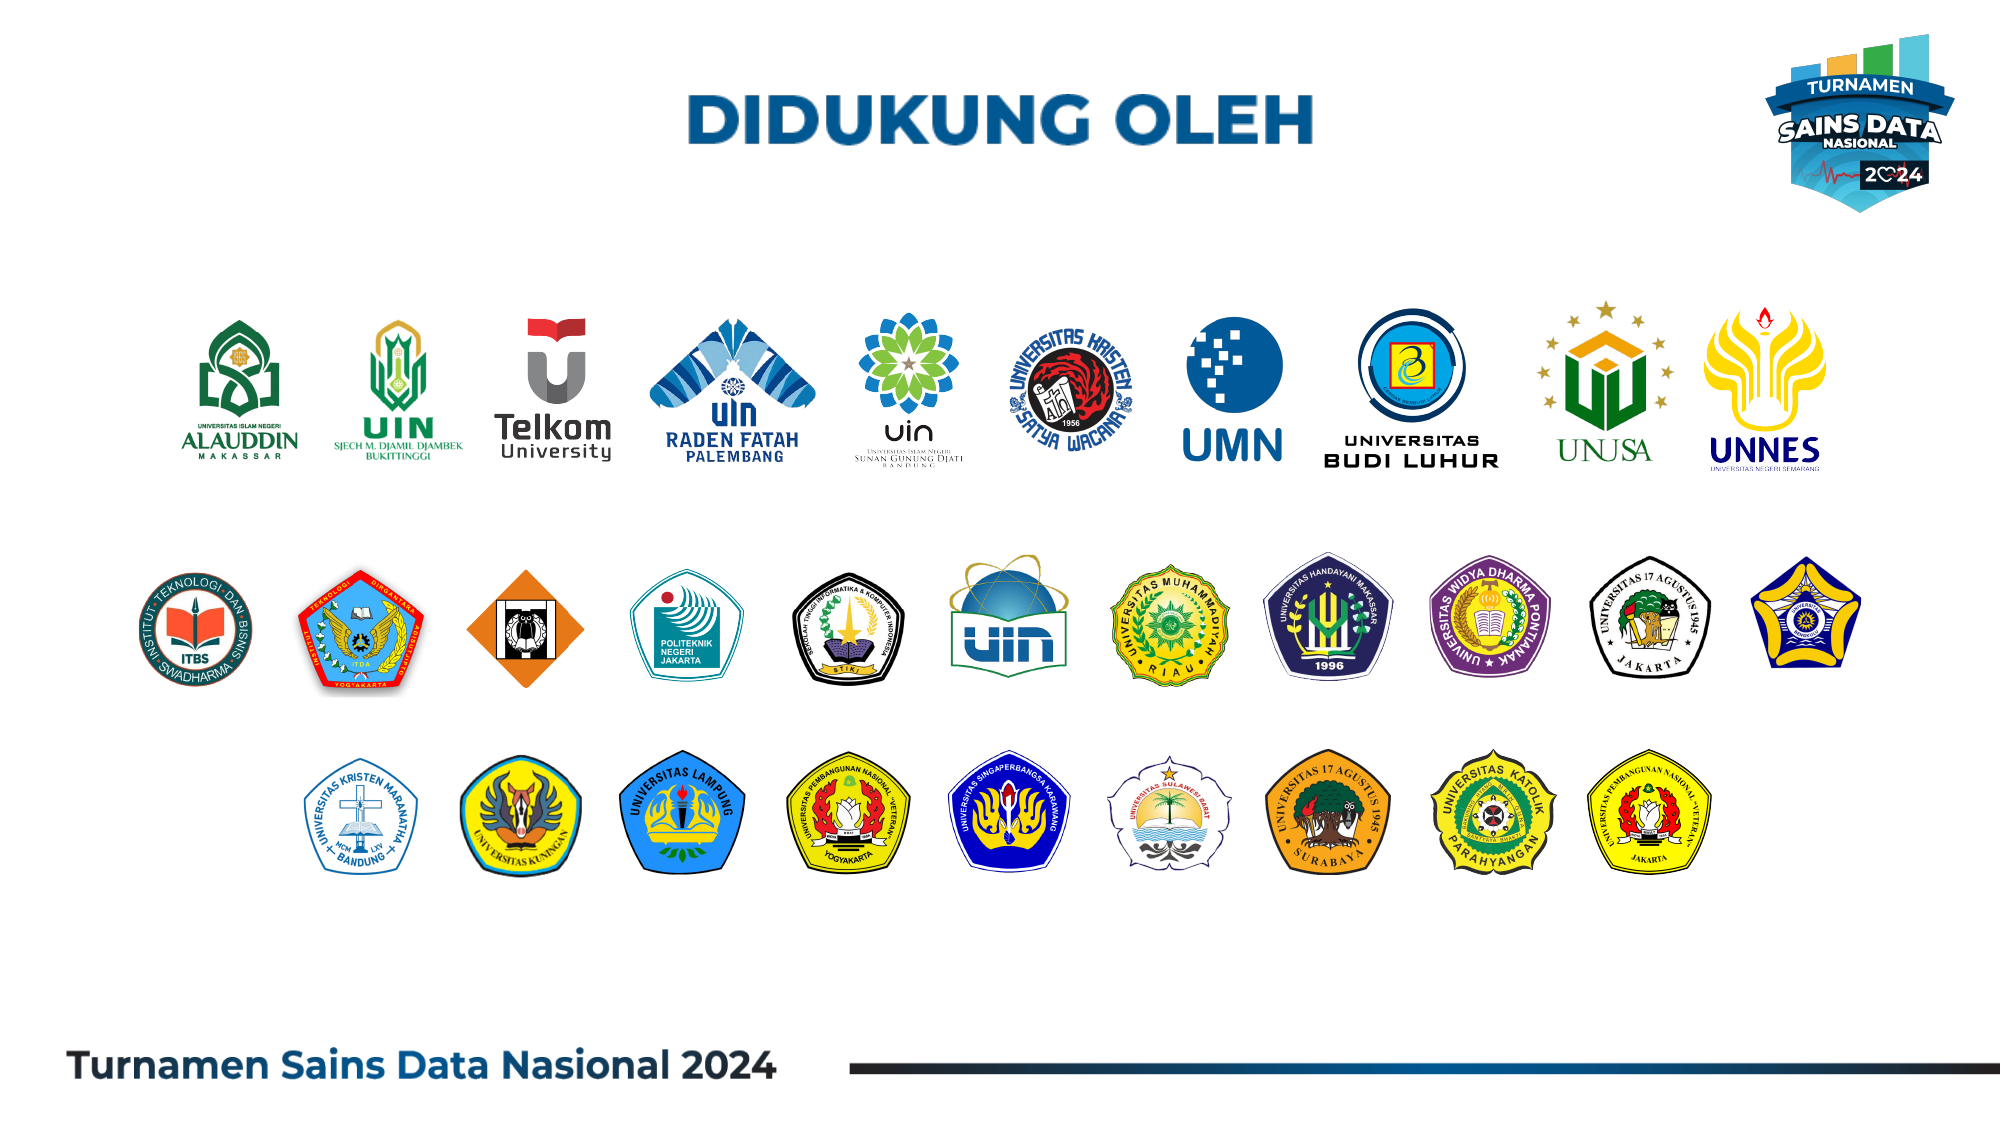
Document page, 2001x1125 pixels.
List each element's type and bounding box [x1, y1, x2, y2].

picture [138, 279, 1862, 885]
picture [313, 94, 1687, 161]
picture [66, 1047, 2000, 1080]
picture [1765, 34, 1955, 213]
